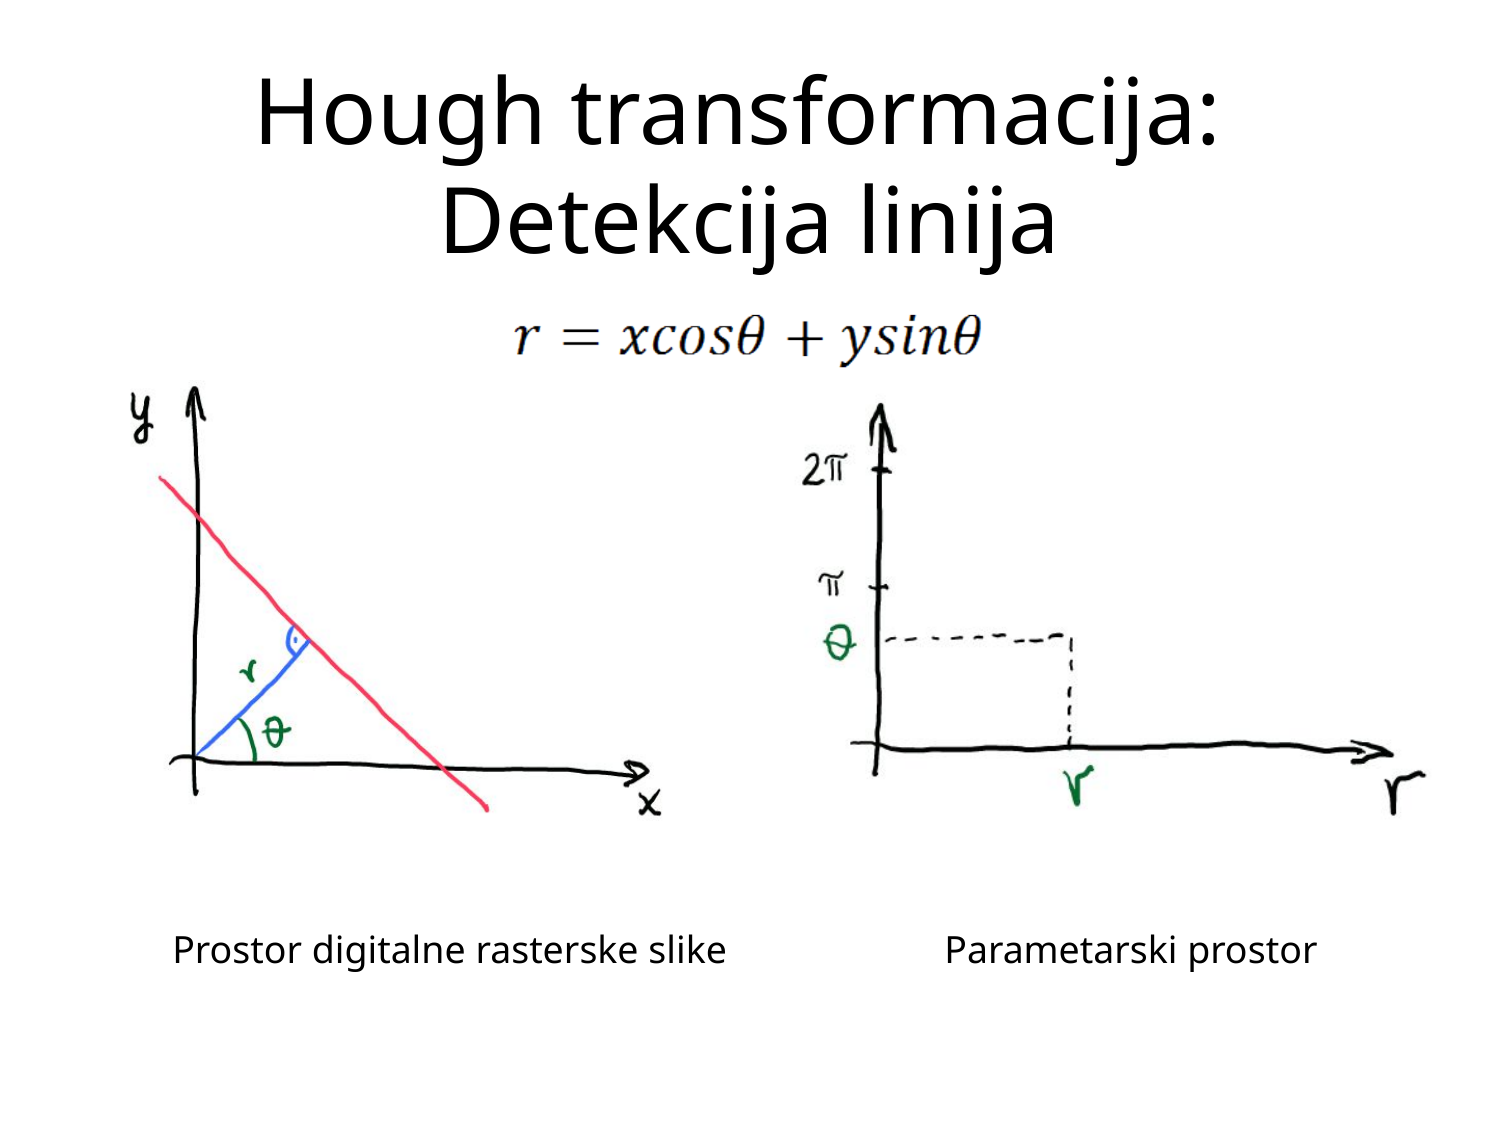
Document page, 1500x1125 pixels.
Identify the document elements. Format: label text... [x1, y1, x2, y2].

text_box Parametarski prostor [862, 918, 1400, 979]
text_box Prostor digitalne rasterske slike [137, 918, 763, 979]
text_box Hough transformacija: Detekcija linija [74, 45, 1425, 233]
picture [62, 299, 1472, 854]
